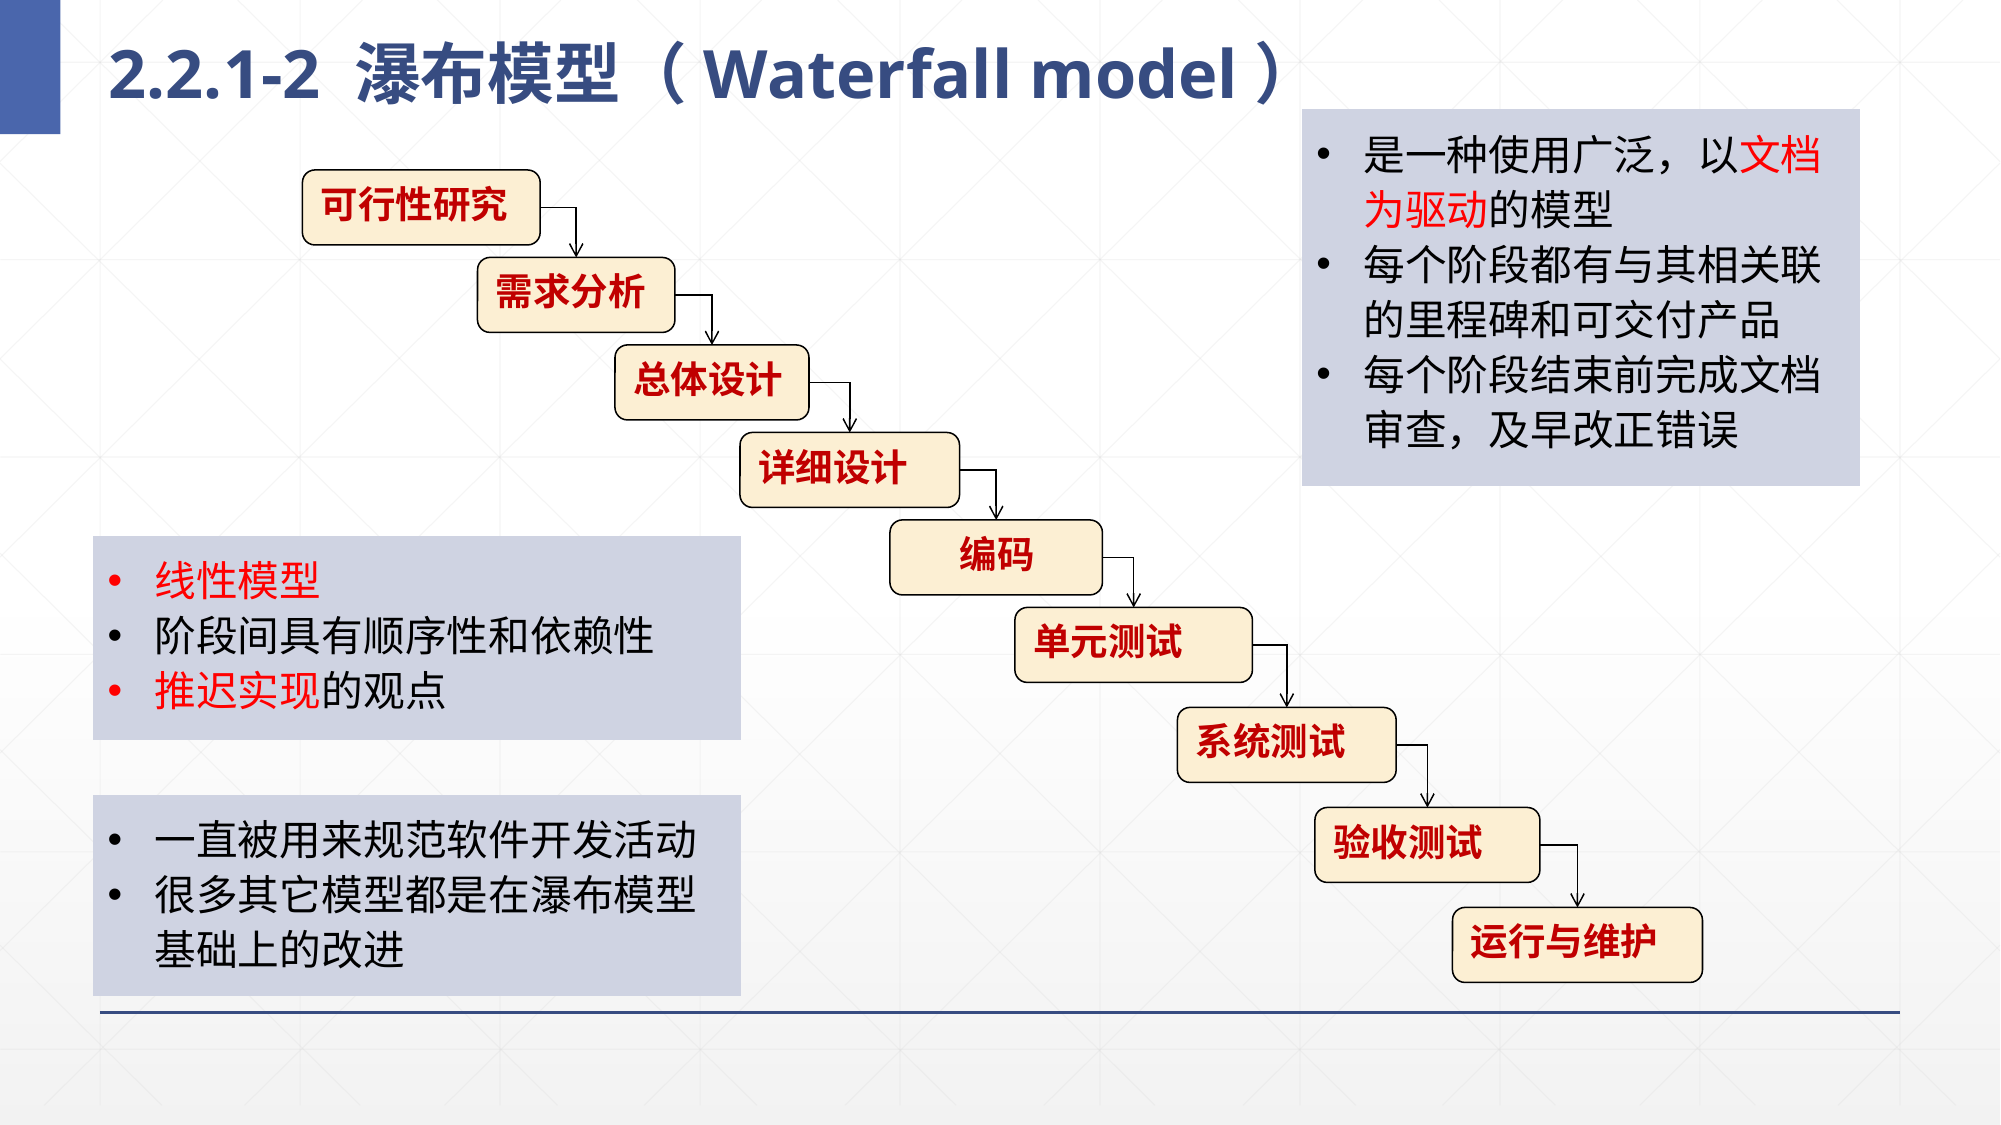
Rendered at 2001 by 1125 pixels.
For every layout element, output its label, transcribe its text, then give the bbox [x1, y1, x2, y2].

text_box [1542, 844, 1580, 908]
text_box 系统测试 [1177, 707, 1397, 783]
text_box 可行性研究 [302, 169, 541, 245]
text_box 验收测试 [1314, 807, 1540, 883]
title 2.2.1-2 瀑布模型（Waterfall model） [93, 0, 1370, 110]
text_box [542, 207, 579, 258]
text_box 需求分析 [477, 257, 675, 333]
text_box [1102, 557, 1134, 608]
text_box 单元测试 [1014, 607, 1253, 683]
text_box 是一种使用广泛，以文档为驱动的模型 每个阶段都有与其相关联的里程碑和可交付产品 每个阶段结束前完成文档审查，及早改正错误 [1302, 109, 1860, 486]
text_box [811, 382, 853, 433]
text_box 线性模型 阶段间具有顺序性和依赖性 推迟实现的观点 [93, 536, 741, 740]
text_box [1254, 644, 1290, 708]
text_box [1398, 744, 1430, 808]
text_box 总体设计 [614, 344, 809, 420]
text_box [959, 469, 997, 521]
text_box 编码 [889, 519, 1103, 595]
text_box 一直被用来规范软件开发活动 很多其它模型都是在瀑布模型基础上的改进 [93, 795, 741, 996]
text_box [677, 294, 715, 345]
text_box 详细设计 [739, 432, 960, 508]
text_box 运行与维护 [1452, 907, 1703, 983]
